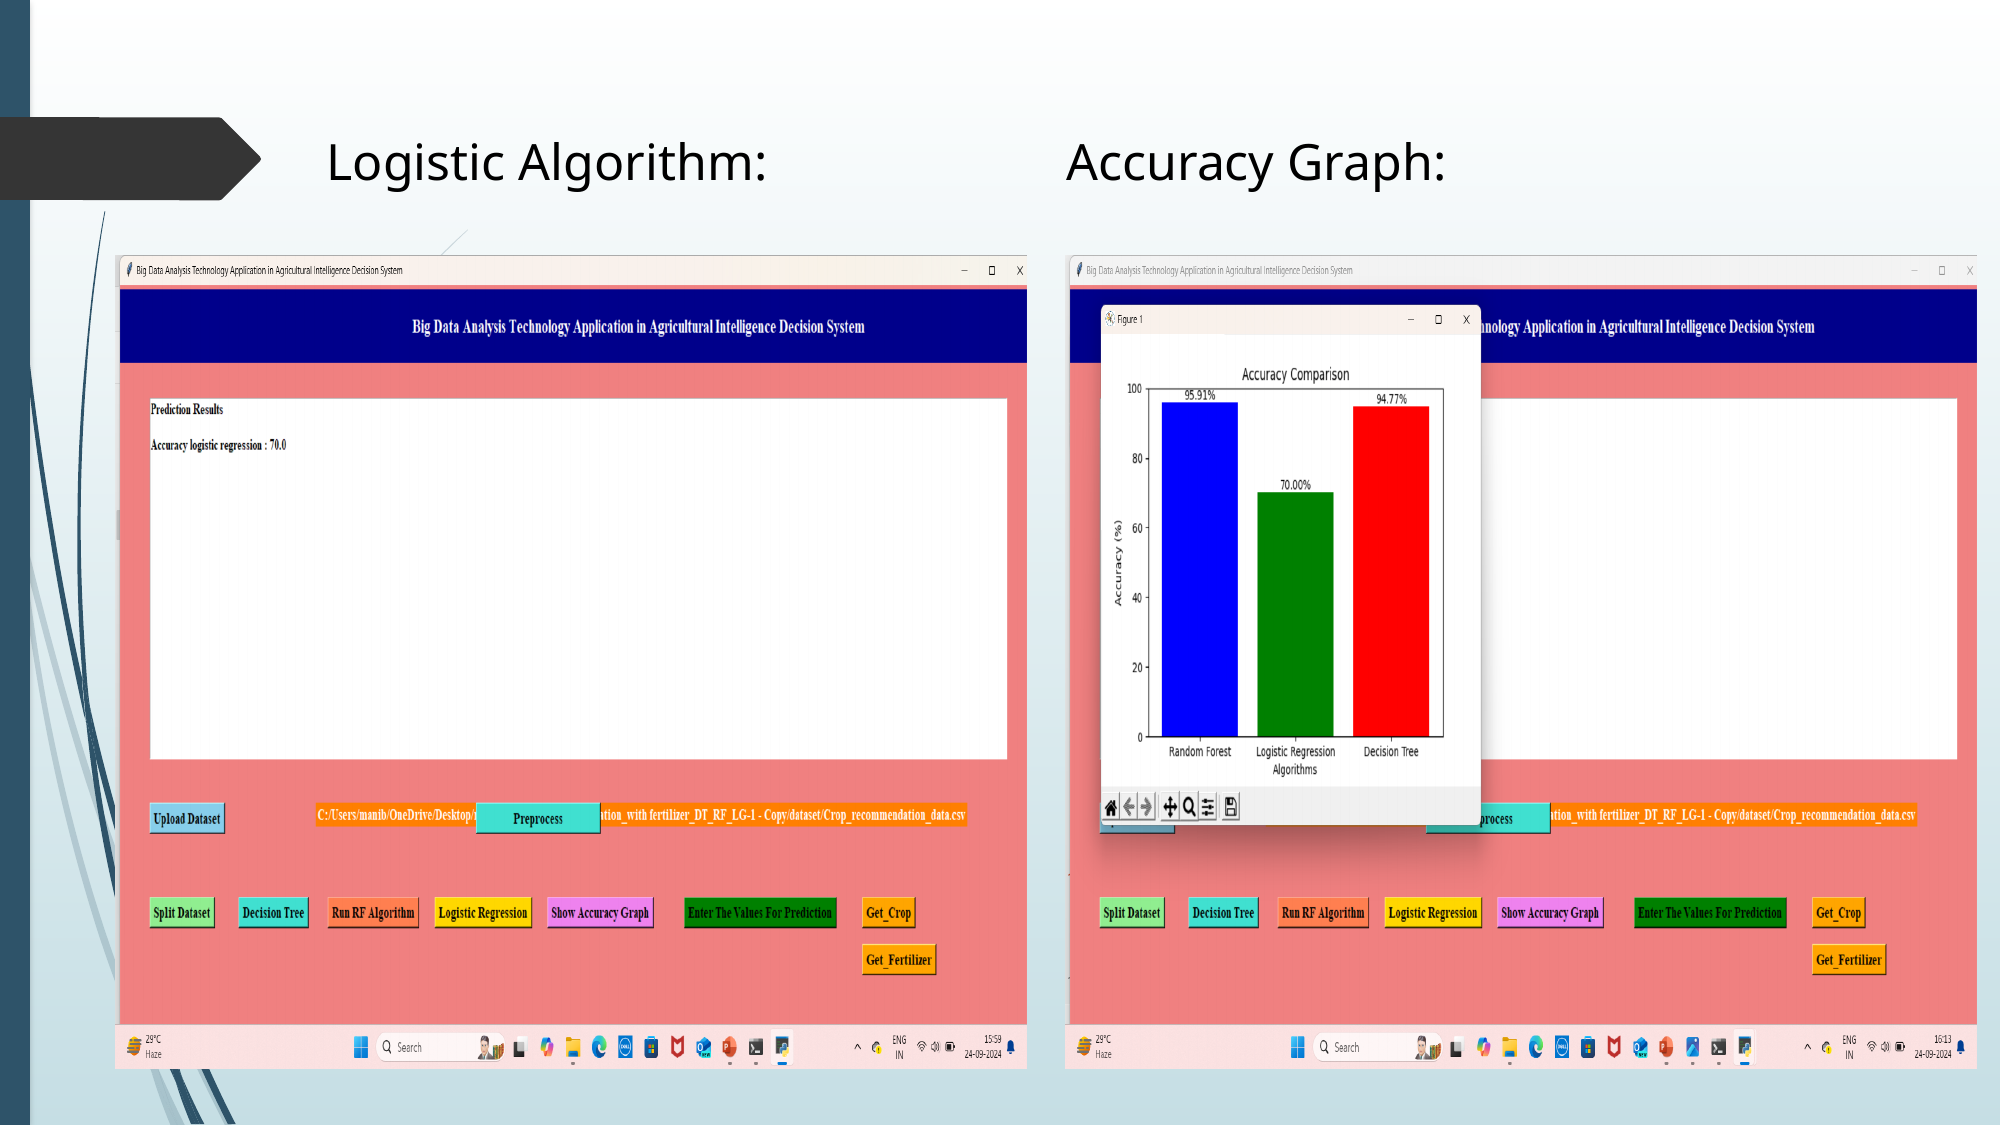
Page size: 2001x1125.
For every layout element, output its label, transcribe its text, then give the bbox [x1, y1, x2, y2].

title Logistic Algorithm: Accuracy Graph: [311, 123, 1888, 219]
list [115, 255, 1028, 1069]
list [1064, 255, 1977, 1069]
